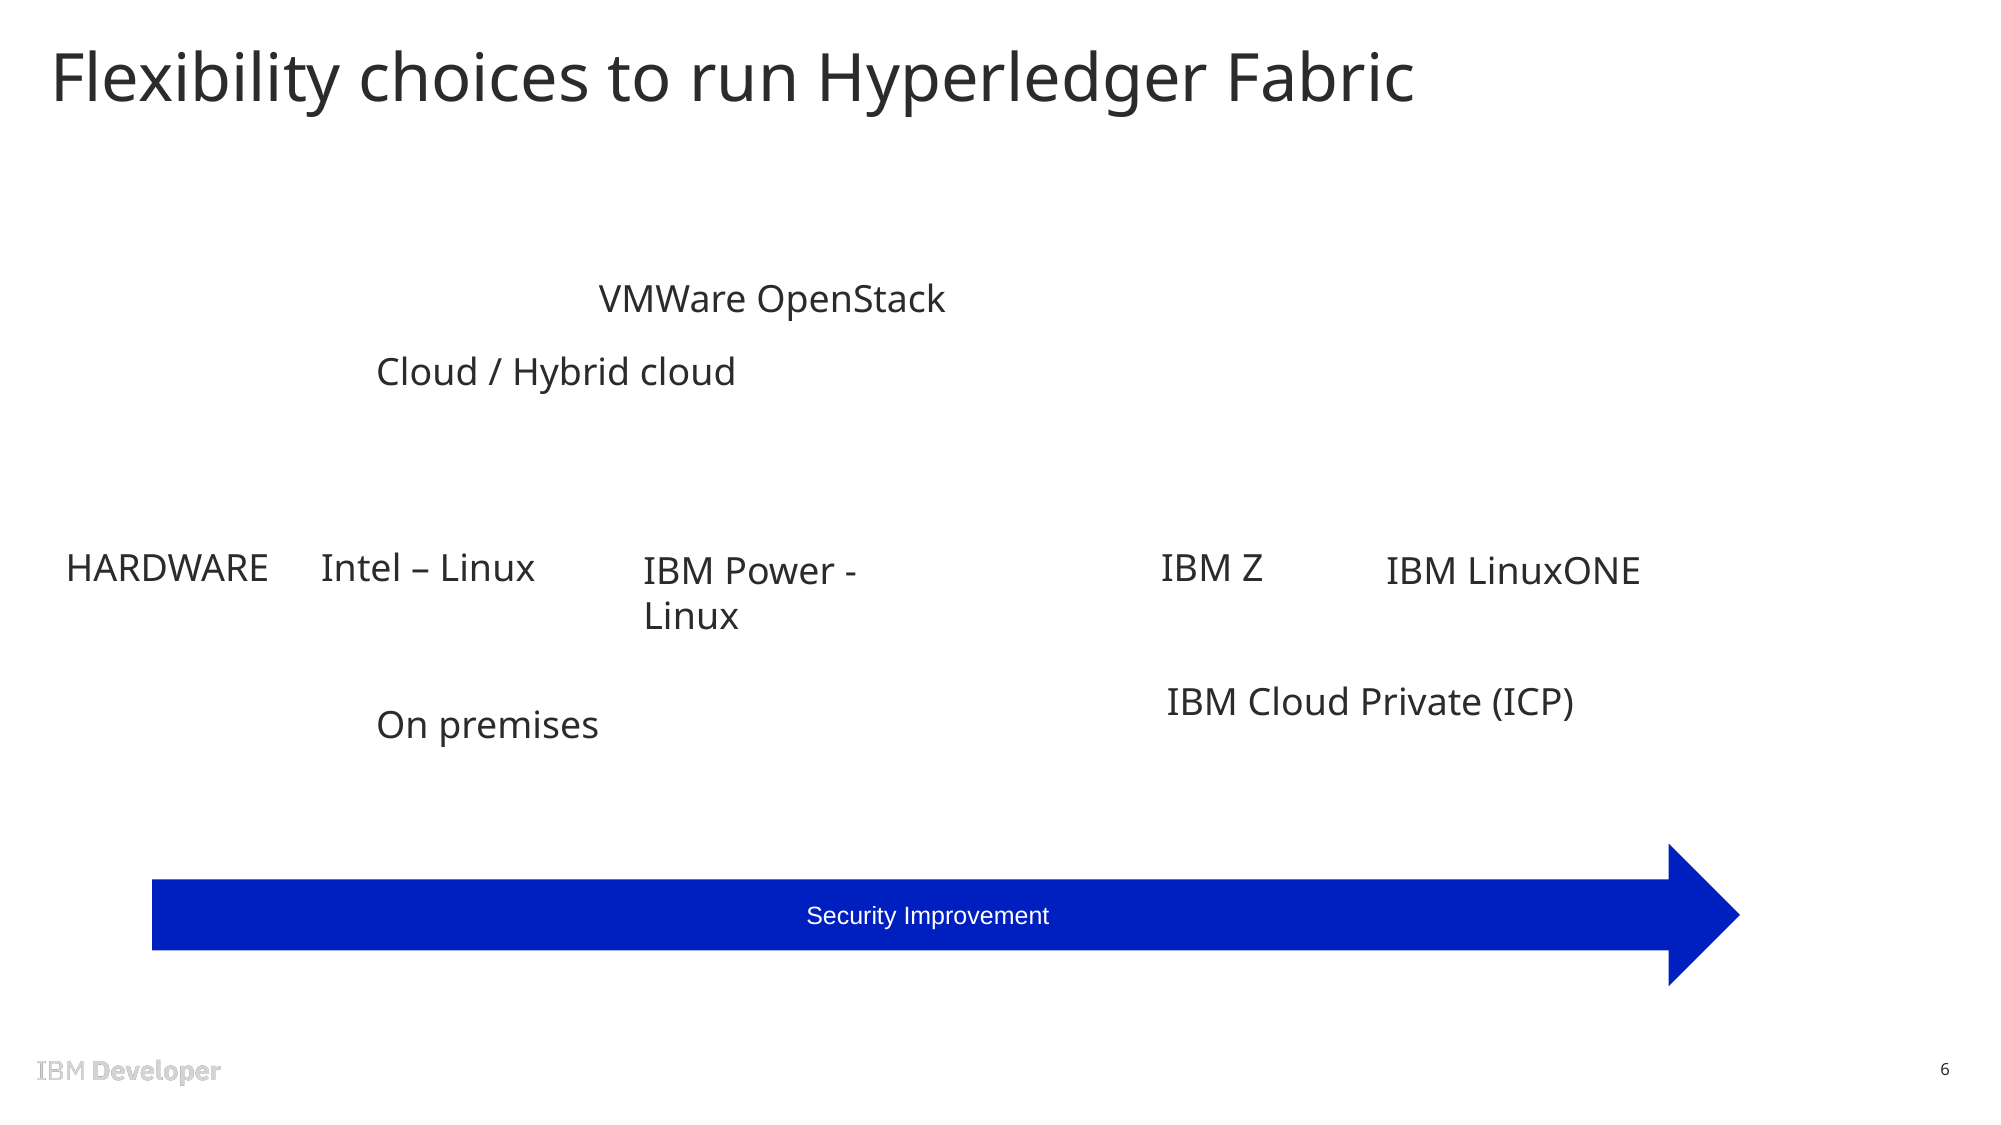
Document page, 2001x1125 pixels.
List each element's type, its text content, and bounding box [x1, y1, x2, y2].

text_box IBM Power - Linux [628, 539, 972, 645]
title Flexibility choices to run Hyperledger Fabric [50, 43, 1672, 128]
text_box IBM Z [1146, 537, 1280, 597]
text_box Cloud / Hybrid cloud [361, 340, 808, 401]
text_box Security Improvement [152, 843, 1740, 987]
text_box Intel – Linux [306, 537, 585, 597]
text_box HARDWARE [50, 537, 285, 597]
text_box IBM Cloud Private (ICP) [1152, 670, 1598, 731]
text_box IBM LinuxONE [1371, 539, 1740, 600]
text_box On premises [361, 693, 808, 754]
text_box VMWare OpenStack [584, 267, 1030, 328]
slide_number 6 [1500, 1055, 1950, 1086]
